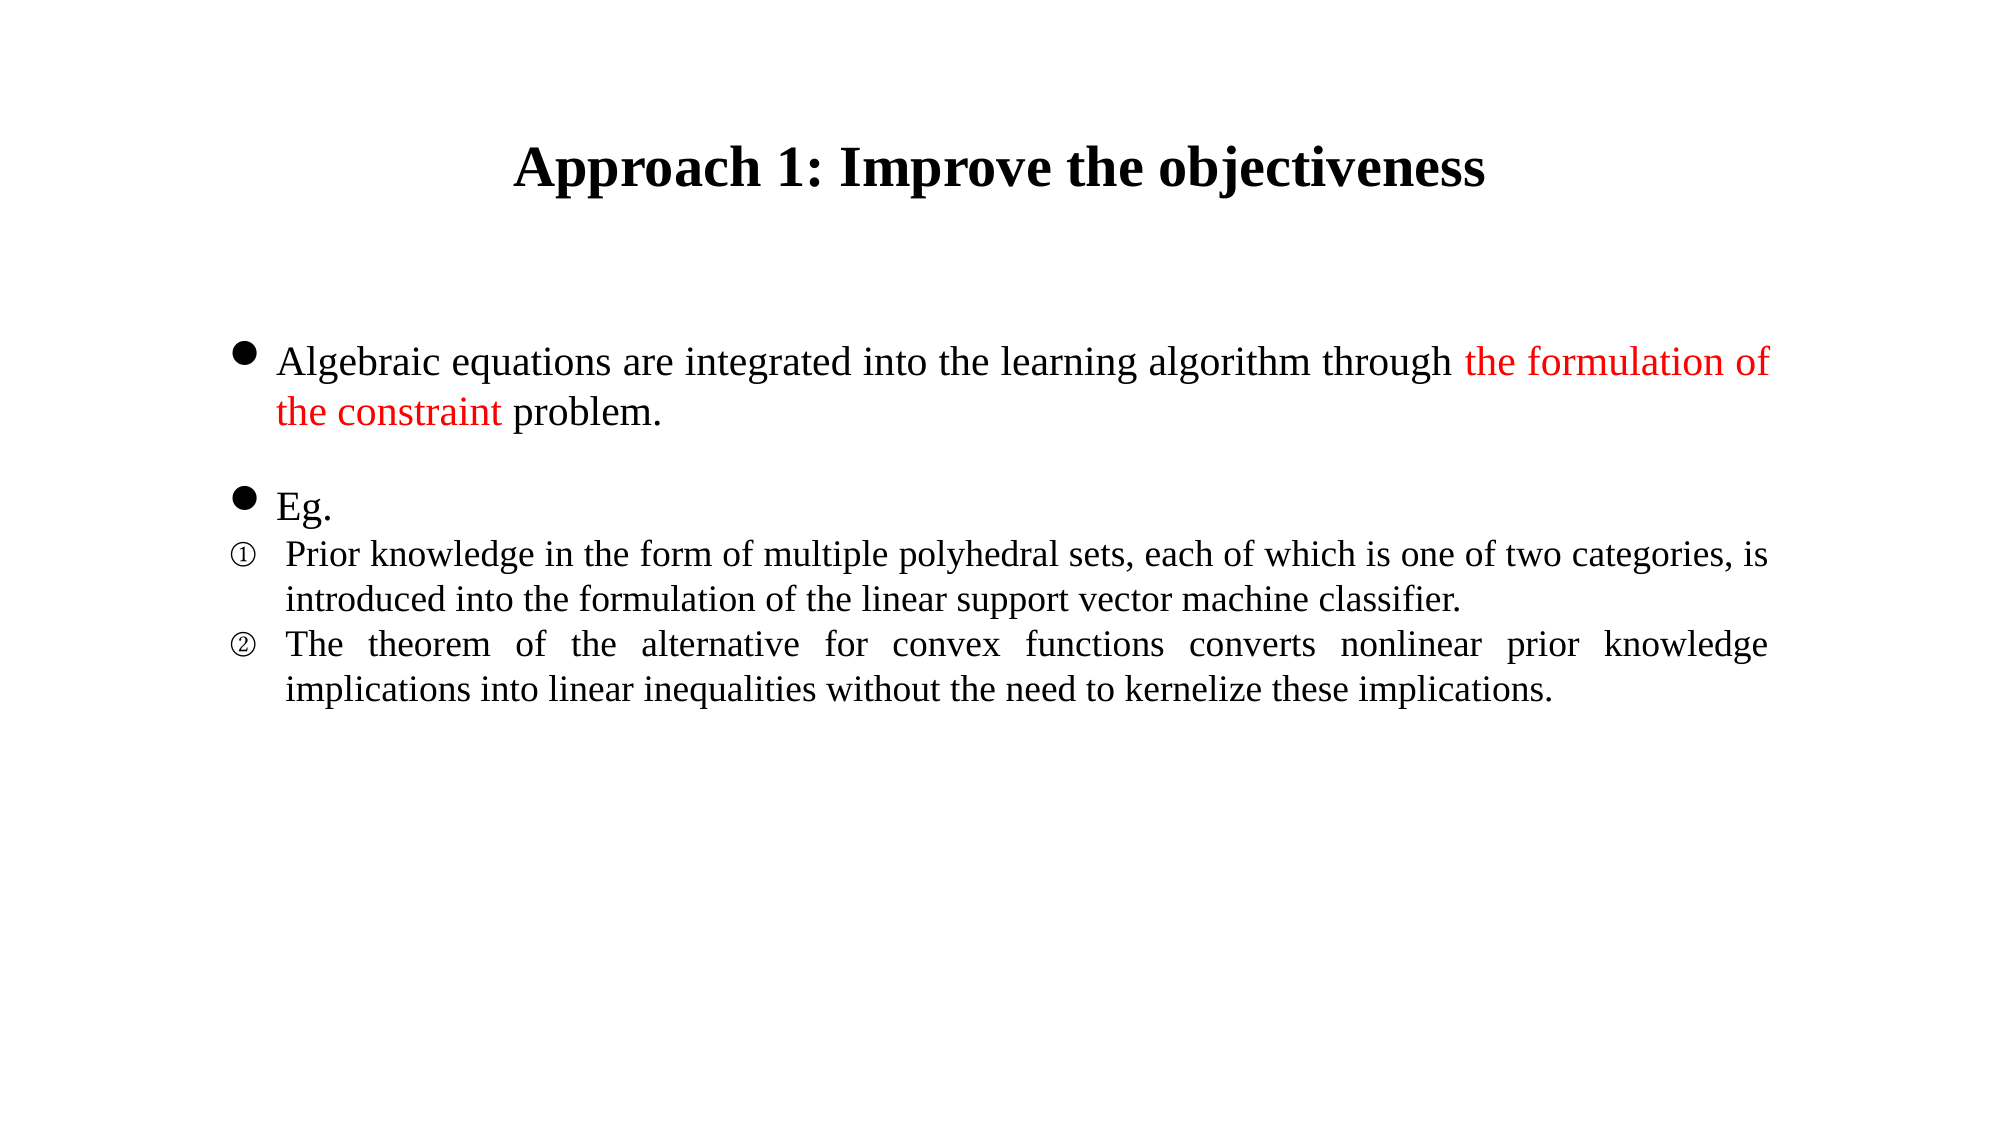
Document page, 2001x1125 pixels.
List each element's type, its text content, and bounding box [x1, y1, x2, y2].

text_box Approach 1: Improve the objectiveness [277, 113, 1723, 213]
text_box Algebraic equations are integrated into the learning algorithm through the formulation of the constraint problem. Eg. Prior knowledge in the form of multiple polyhedral sets, each of which is one of two categories, is introduced into the formulation of the linear support vector machine classifier. The theorem of the alternative for convex functions converts nonlinear prior knowledge implications into linear inequalities without the need to kernelize these implications. [214, 326, 1786, 717]
